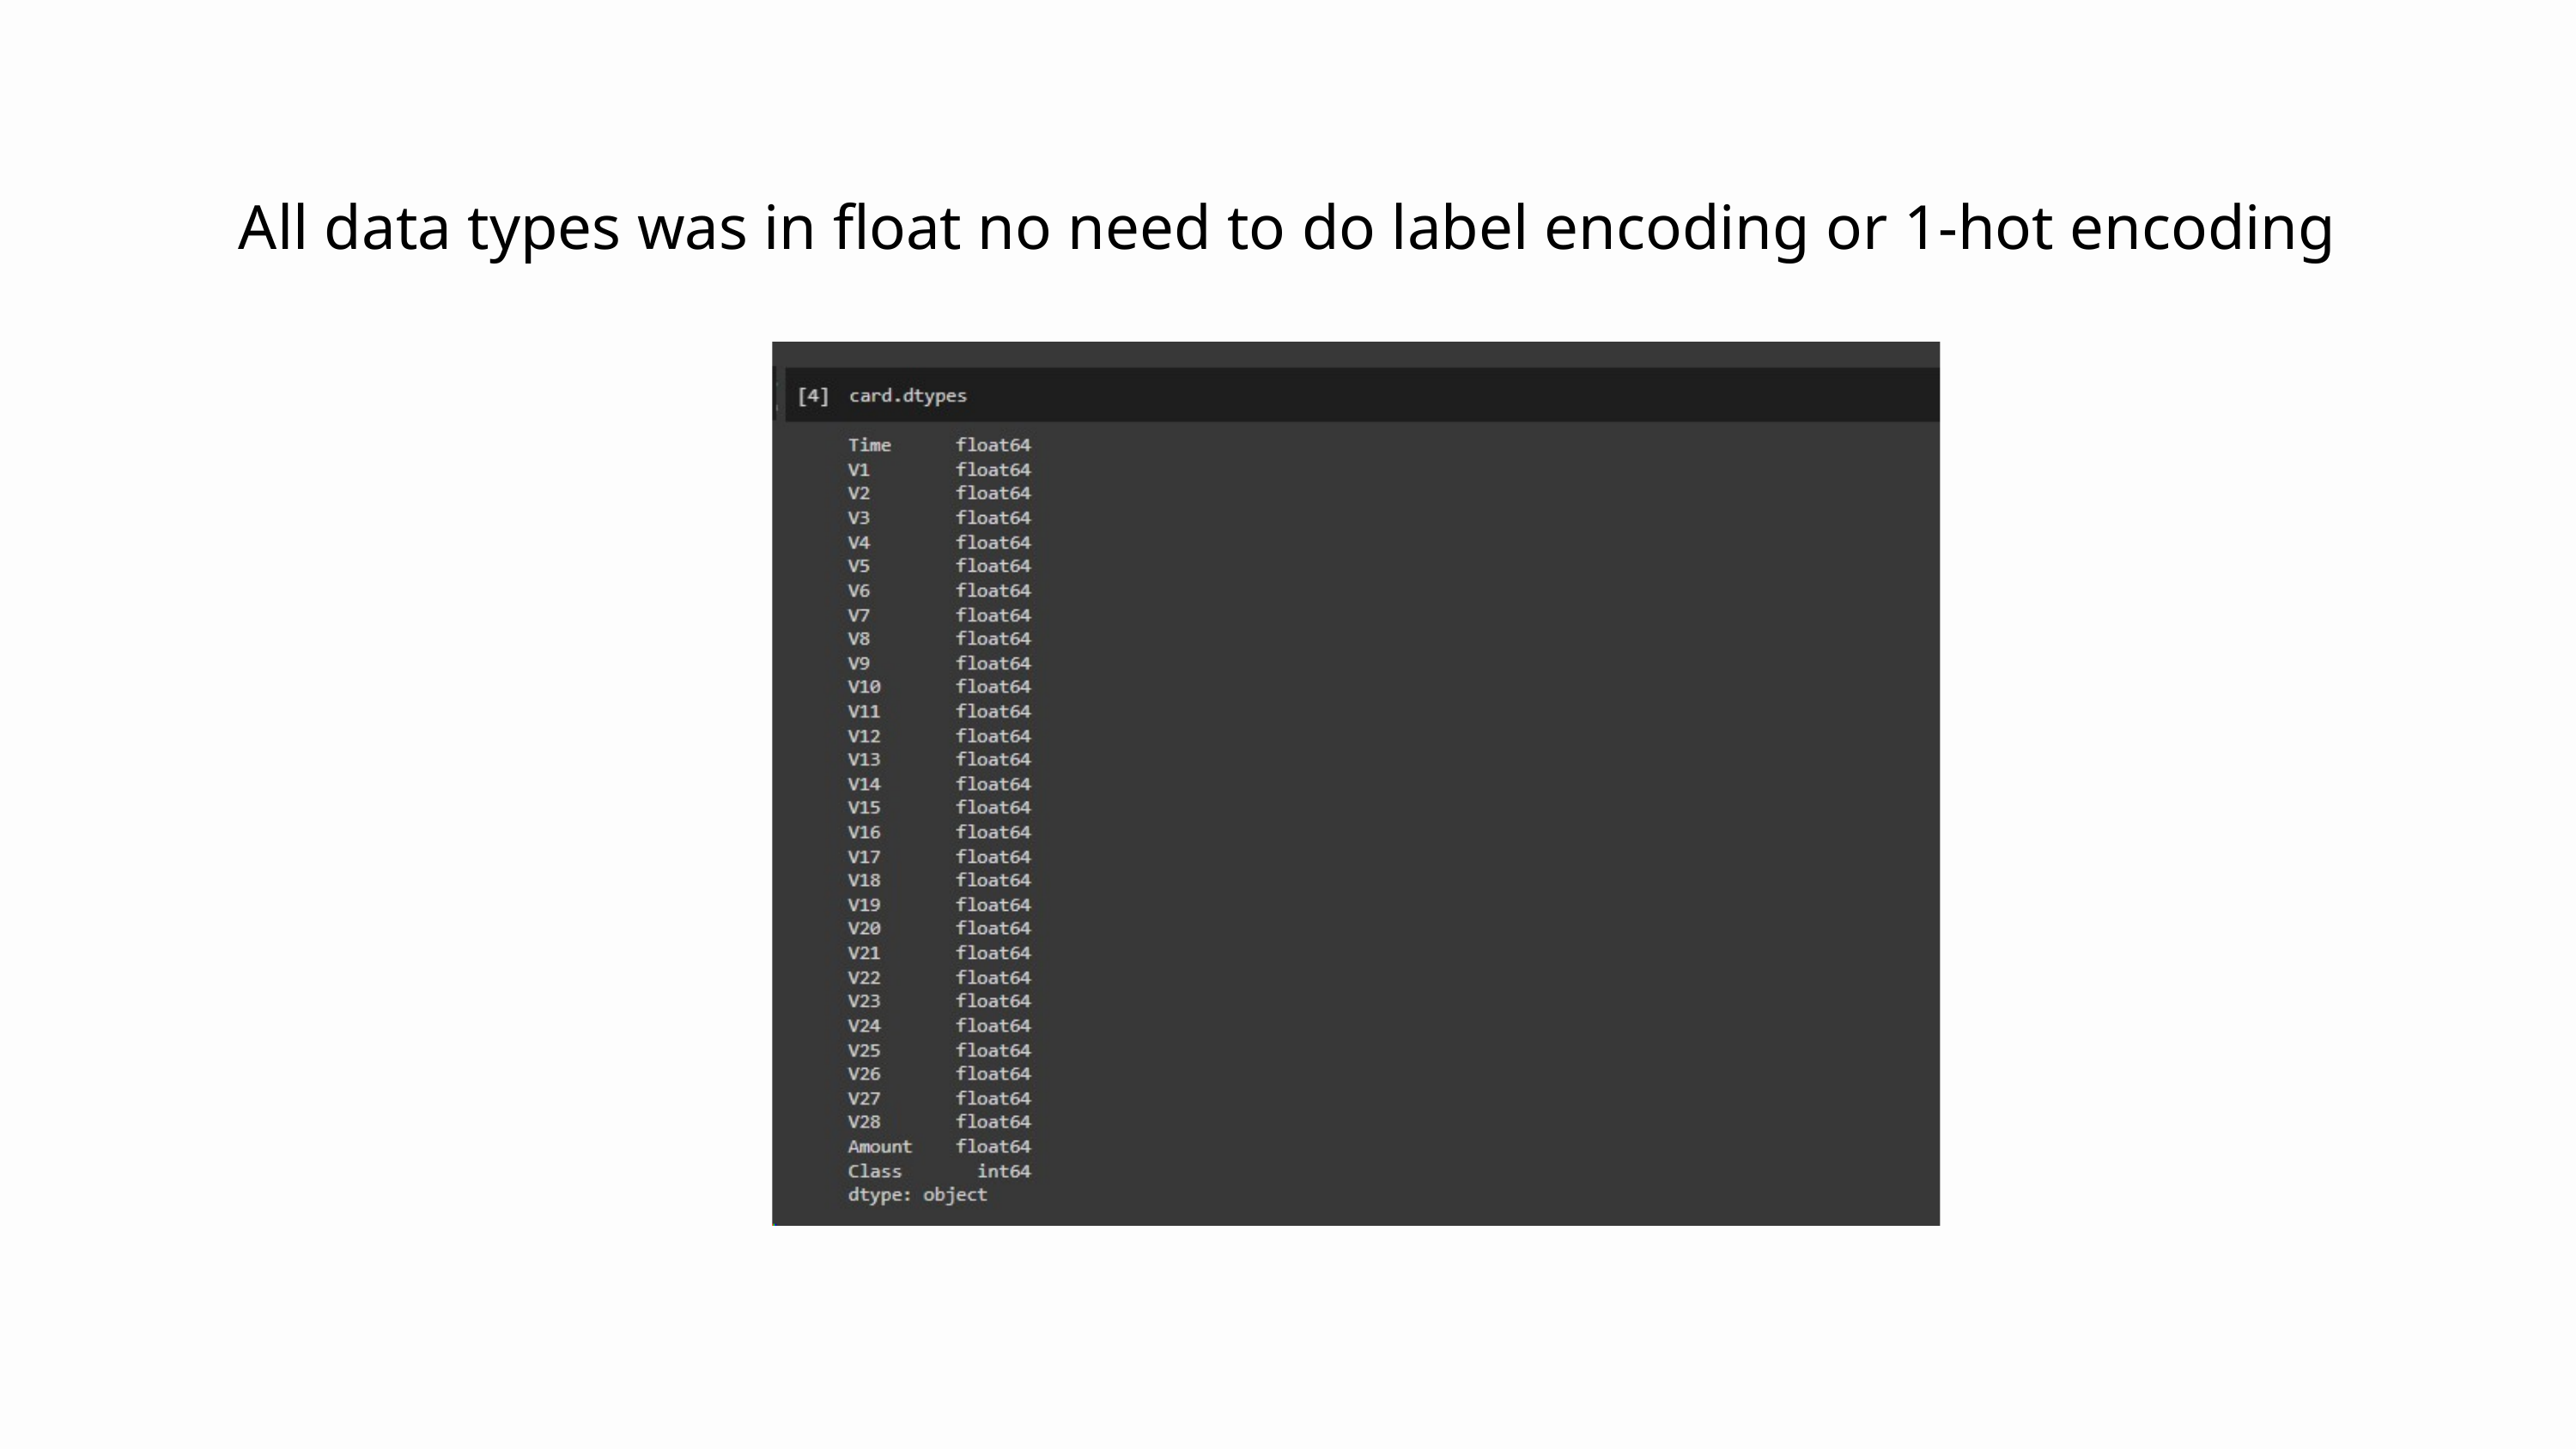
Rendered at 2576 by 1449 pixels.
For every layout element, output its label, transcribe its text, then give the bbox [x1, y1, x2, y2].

text_box All data types was in float no need to do label encoding or 1-hot encoding [213, 176, 2363, 262]
text_box [772, 342, 1941, 1226]
